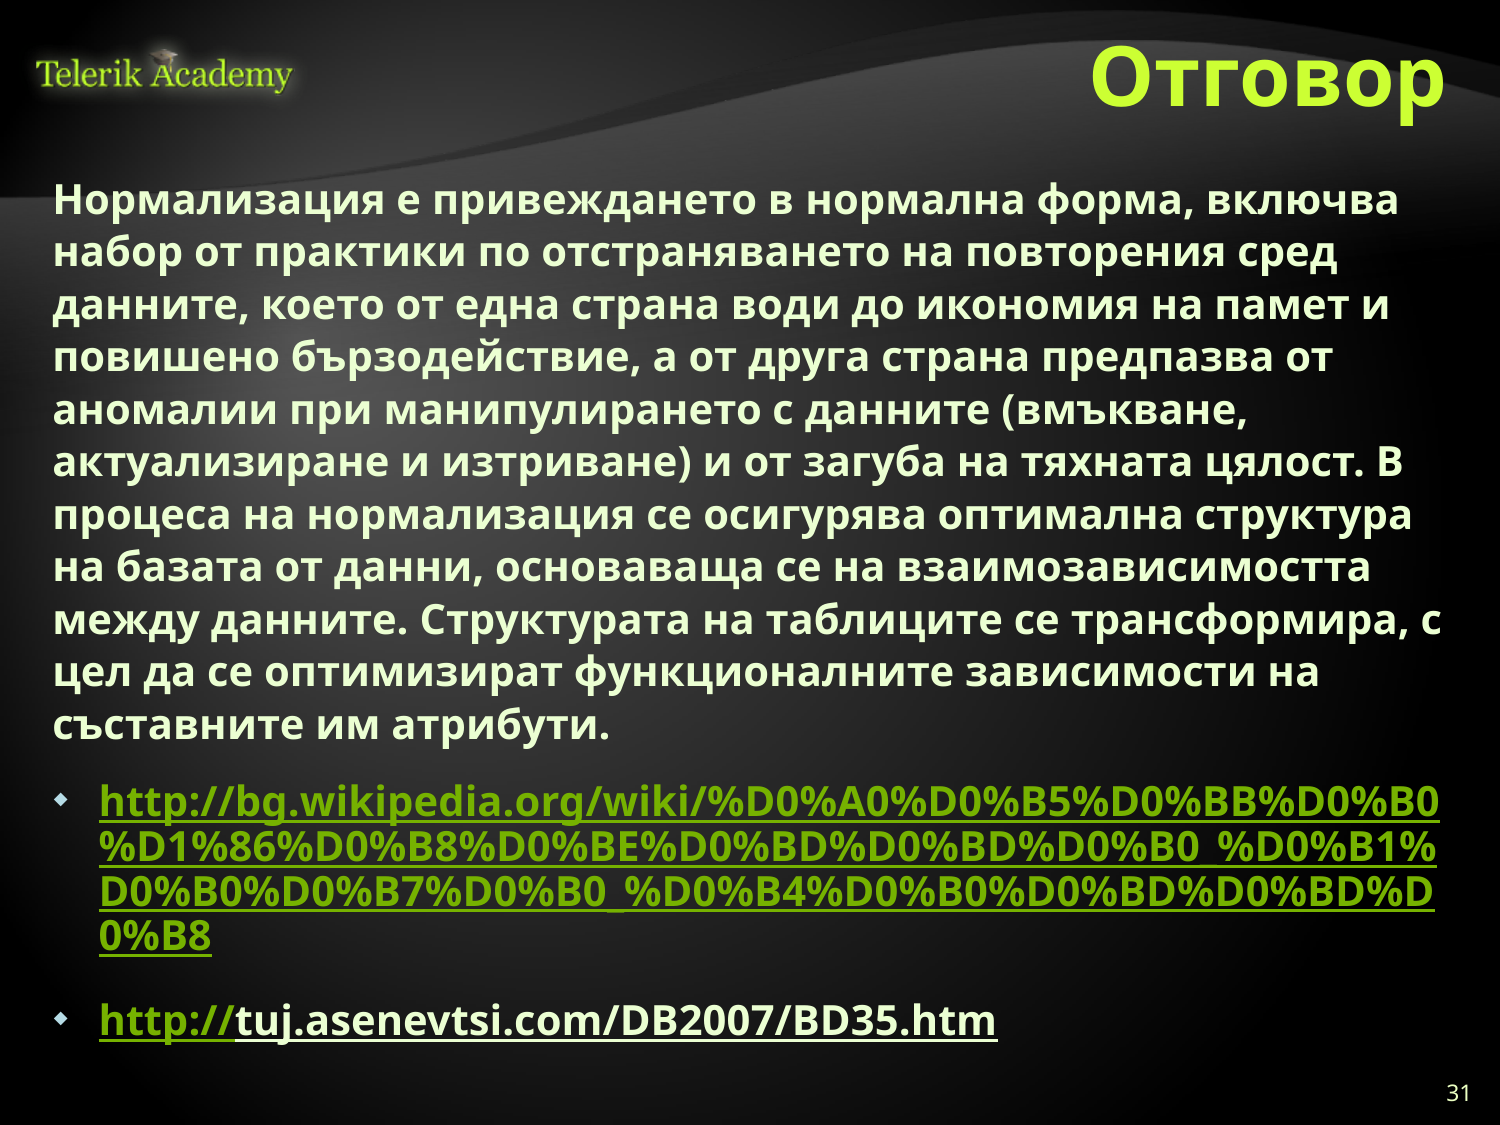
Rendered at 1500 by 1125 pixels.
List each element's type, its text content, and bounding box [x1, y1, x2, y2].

picture [0, 0, 1500, 1125]
list Нормализация е привеждането в нормална форма, включва набор от практики по отстраняването на повторения сред данните, което от една страна води до икономия на памет и повишено бързодействие, а от друга страна предпазва от аномалии при манипулирането с данните (вмъкване, актуализиране и изтриване) и от загуба на тяхната цялост. В процеса на нормализация се осигурява оптимална структура на базата от данни, основаваща се на взаимозависимостта между данните. Структурата на таблиците се трансформира, с цел да се оптимизират функционалните зависимости на съставните им атрибути. http://bg.wikipedia.org/wiki/%D0%A0%D0%B5%D0%BB%D0%B0%D1%86%D0%B8%D0%BE%D0%BD%D0%BD%D0%B0_%D0%B1%D0%B0%D0%B7%D0%B0_%D0%B4%D0%B0%D0%BD%D0%BD%D0%B8 http://tuj.asenevtsi.com/DB2007/BD35.htm [37, 162, 1463, 1088]
slide_number 31 [1412, 1074, 1488, 1113]
title Отговор [300, 12, 1463, 150]
